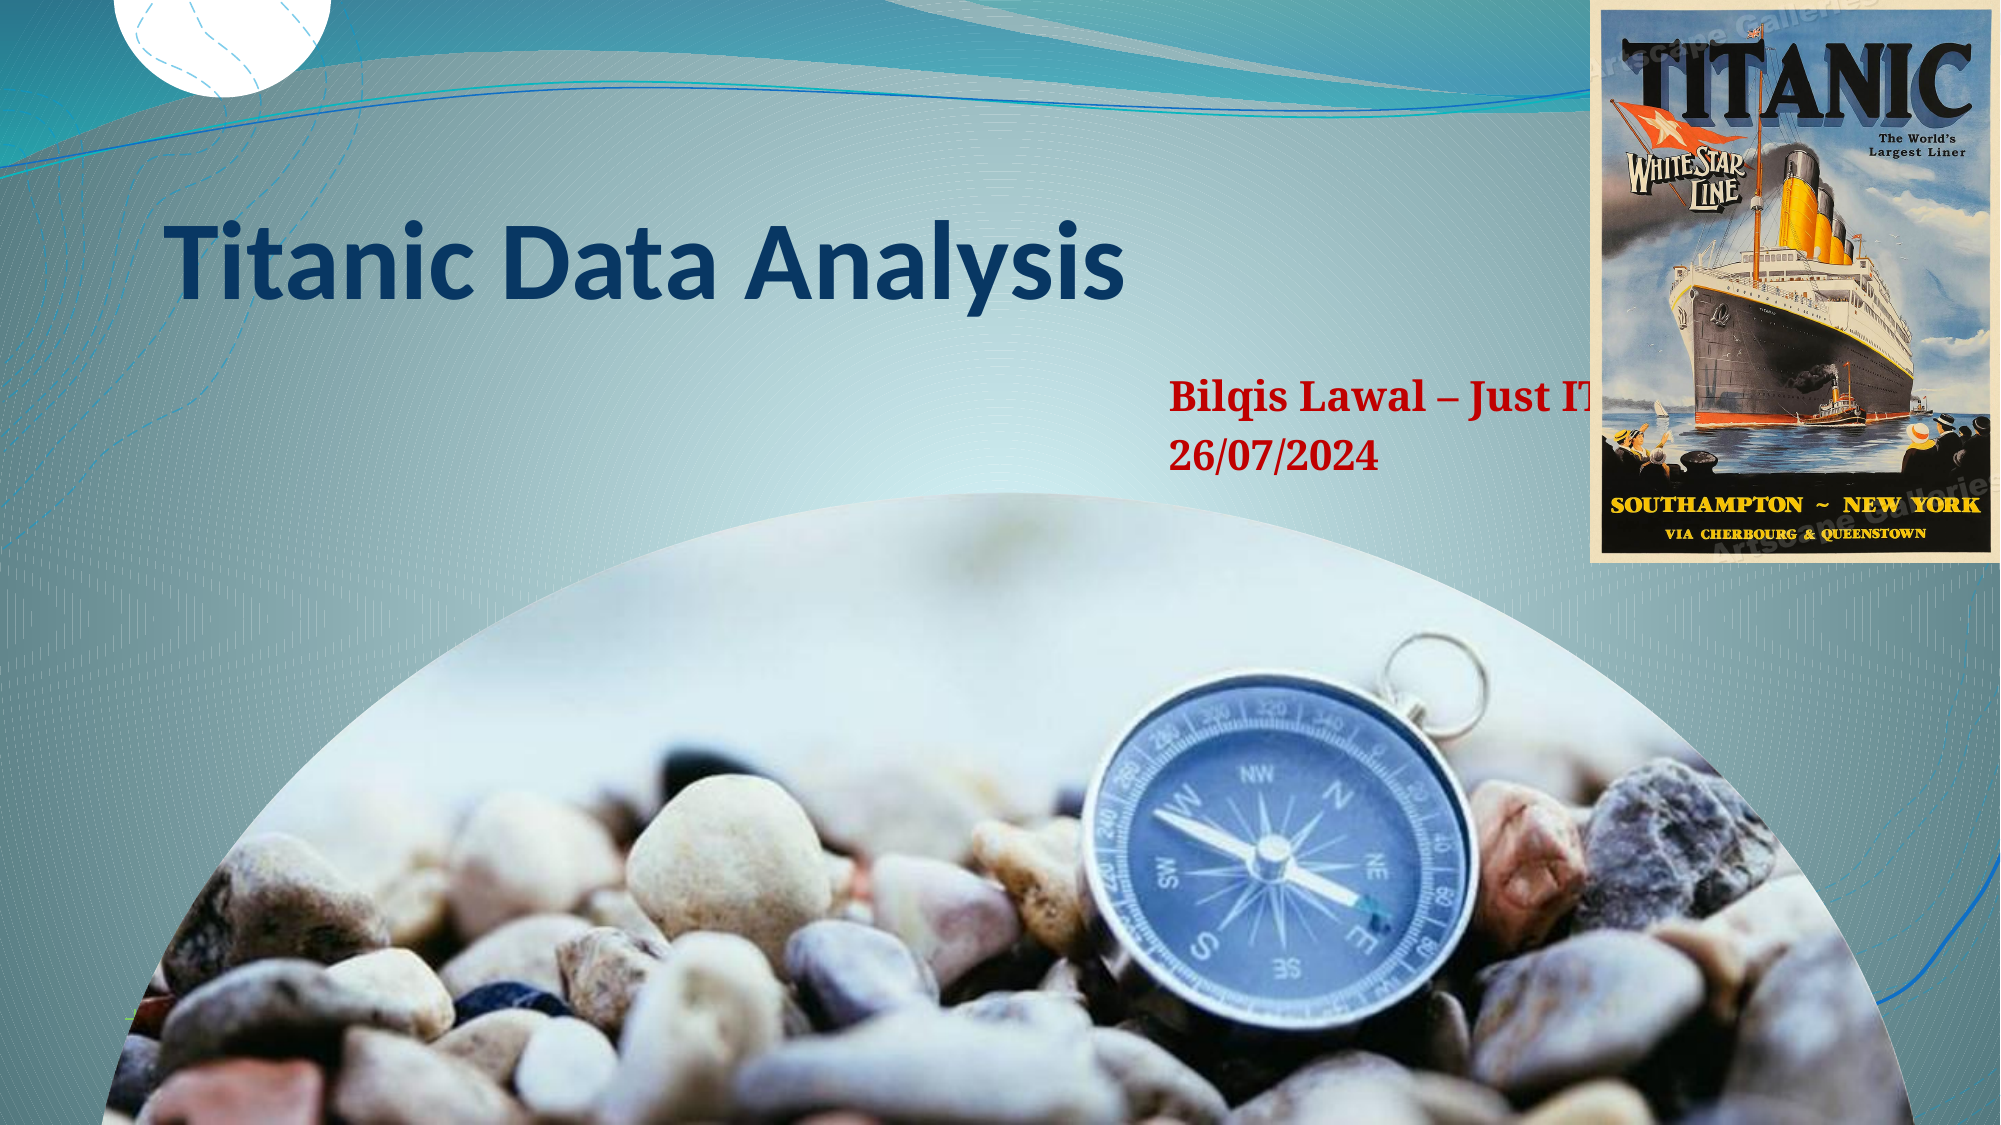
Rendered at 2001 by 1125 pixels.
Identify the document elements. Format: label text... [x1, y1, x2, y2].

slide_number 12 [1582, 322, 1586, 492]
subtitle Bilqis Lawal – Just IT 26/07/2024 [1154, 322, 1583, 492]
picture [101, 492, 1916, 1125]
title Titanic Data Analysis [163, 135, 1359, 368]
picture [1589, 0, 2000, 563]
